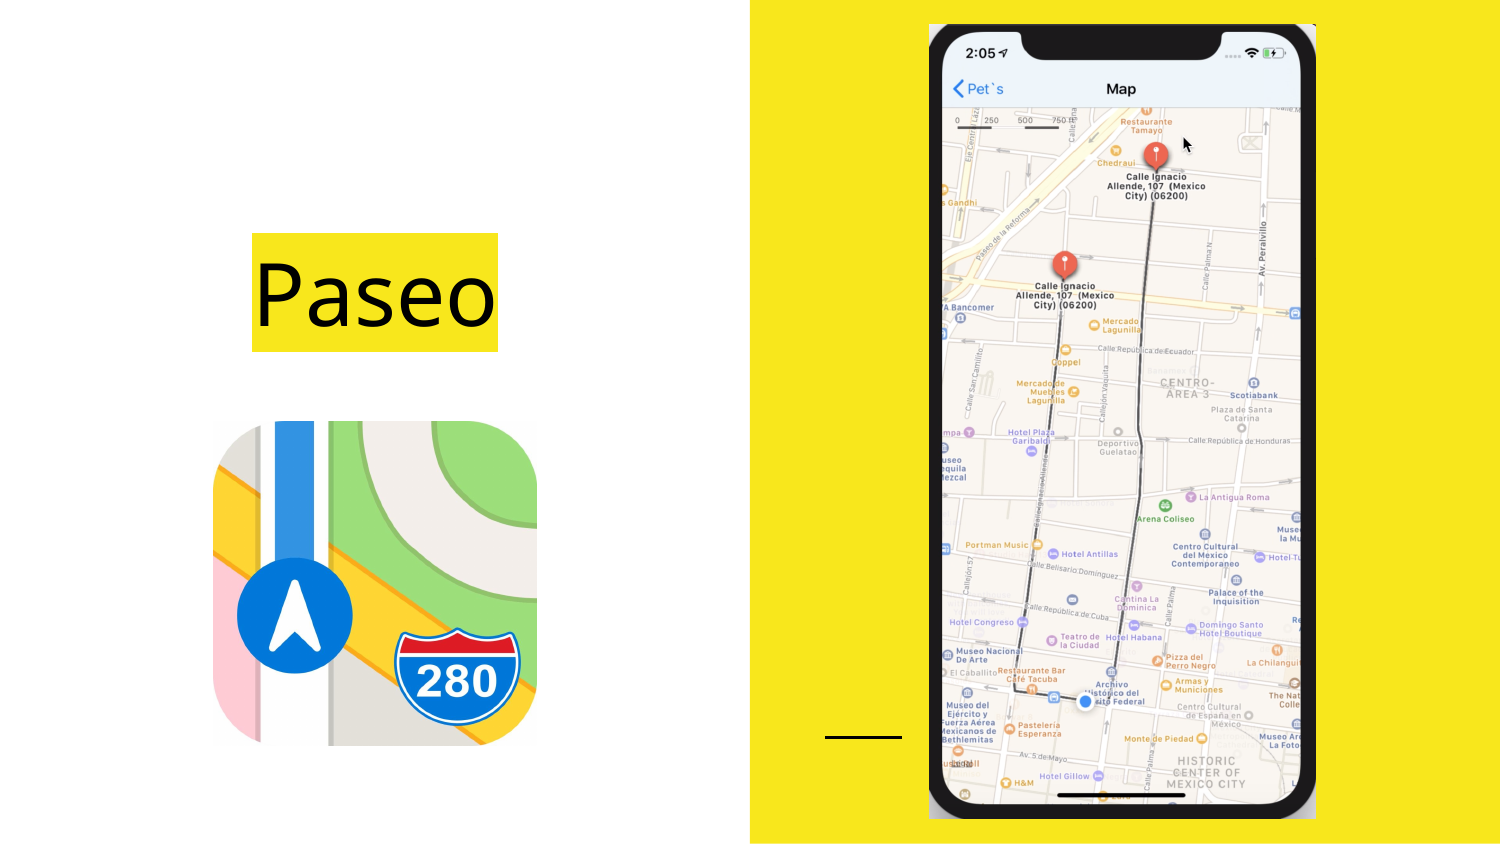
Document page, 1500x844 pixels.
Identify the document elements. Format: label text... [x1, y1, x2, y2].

picture [929, 24, 1316, 819]
title Paseo [43, 127, 708, 359]
picture [213, 421, 538, 746]
